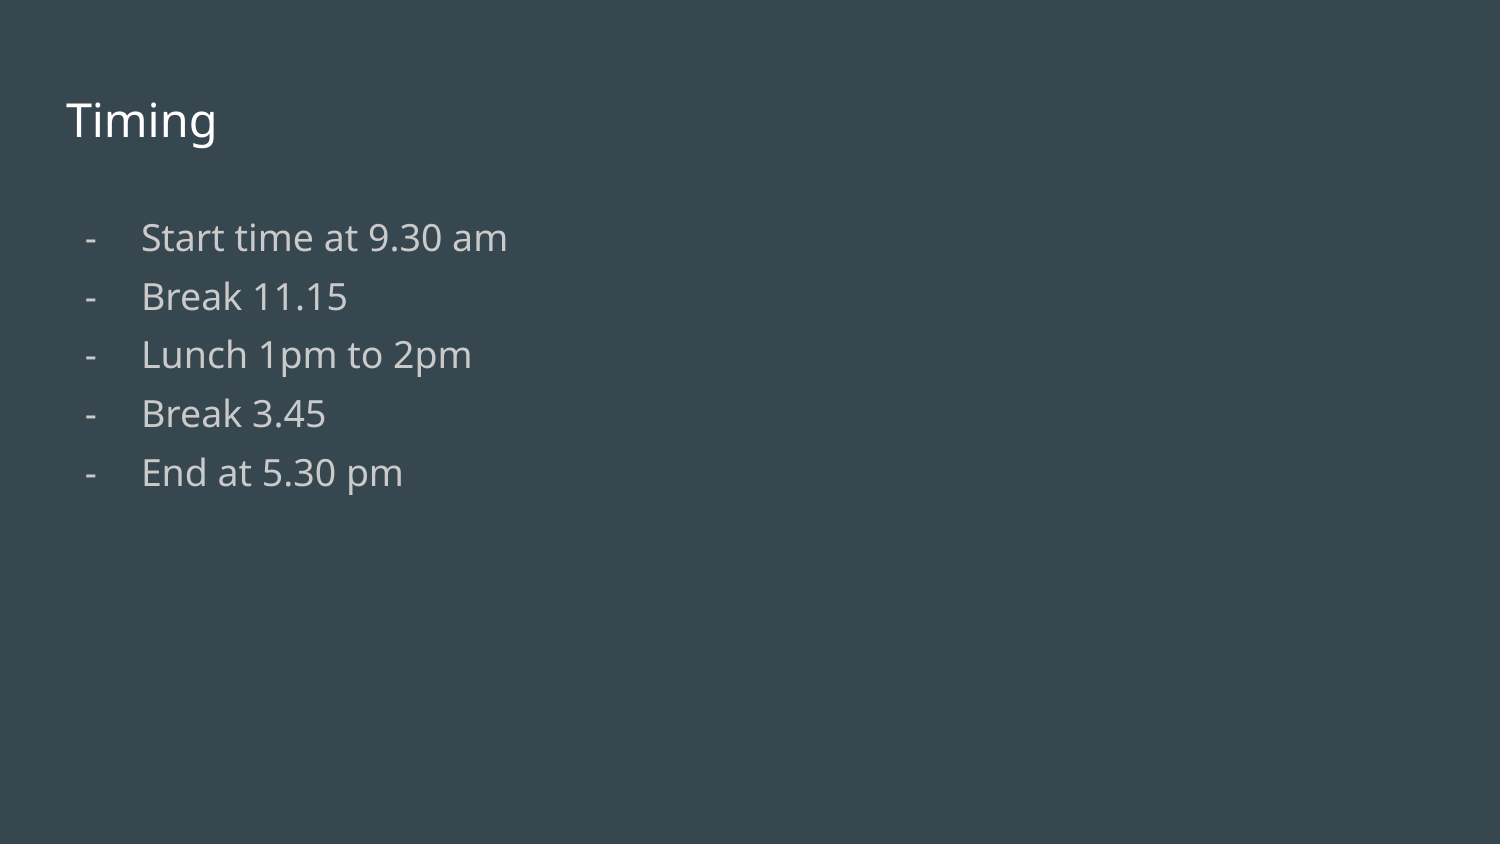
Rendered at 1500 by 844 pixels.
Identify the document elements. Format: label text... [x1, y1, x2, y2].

list Start time at 9.30 am Break 11.15 Lunch 1pm to 2pm Break 3.45 End at 5.30 pm [51, 189, 1449, 750]
title Timing [51, 72, 1449, 167]
